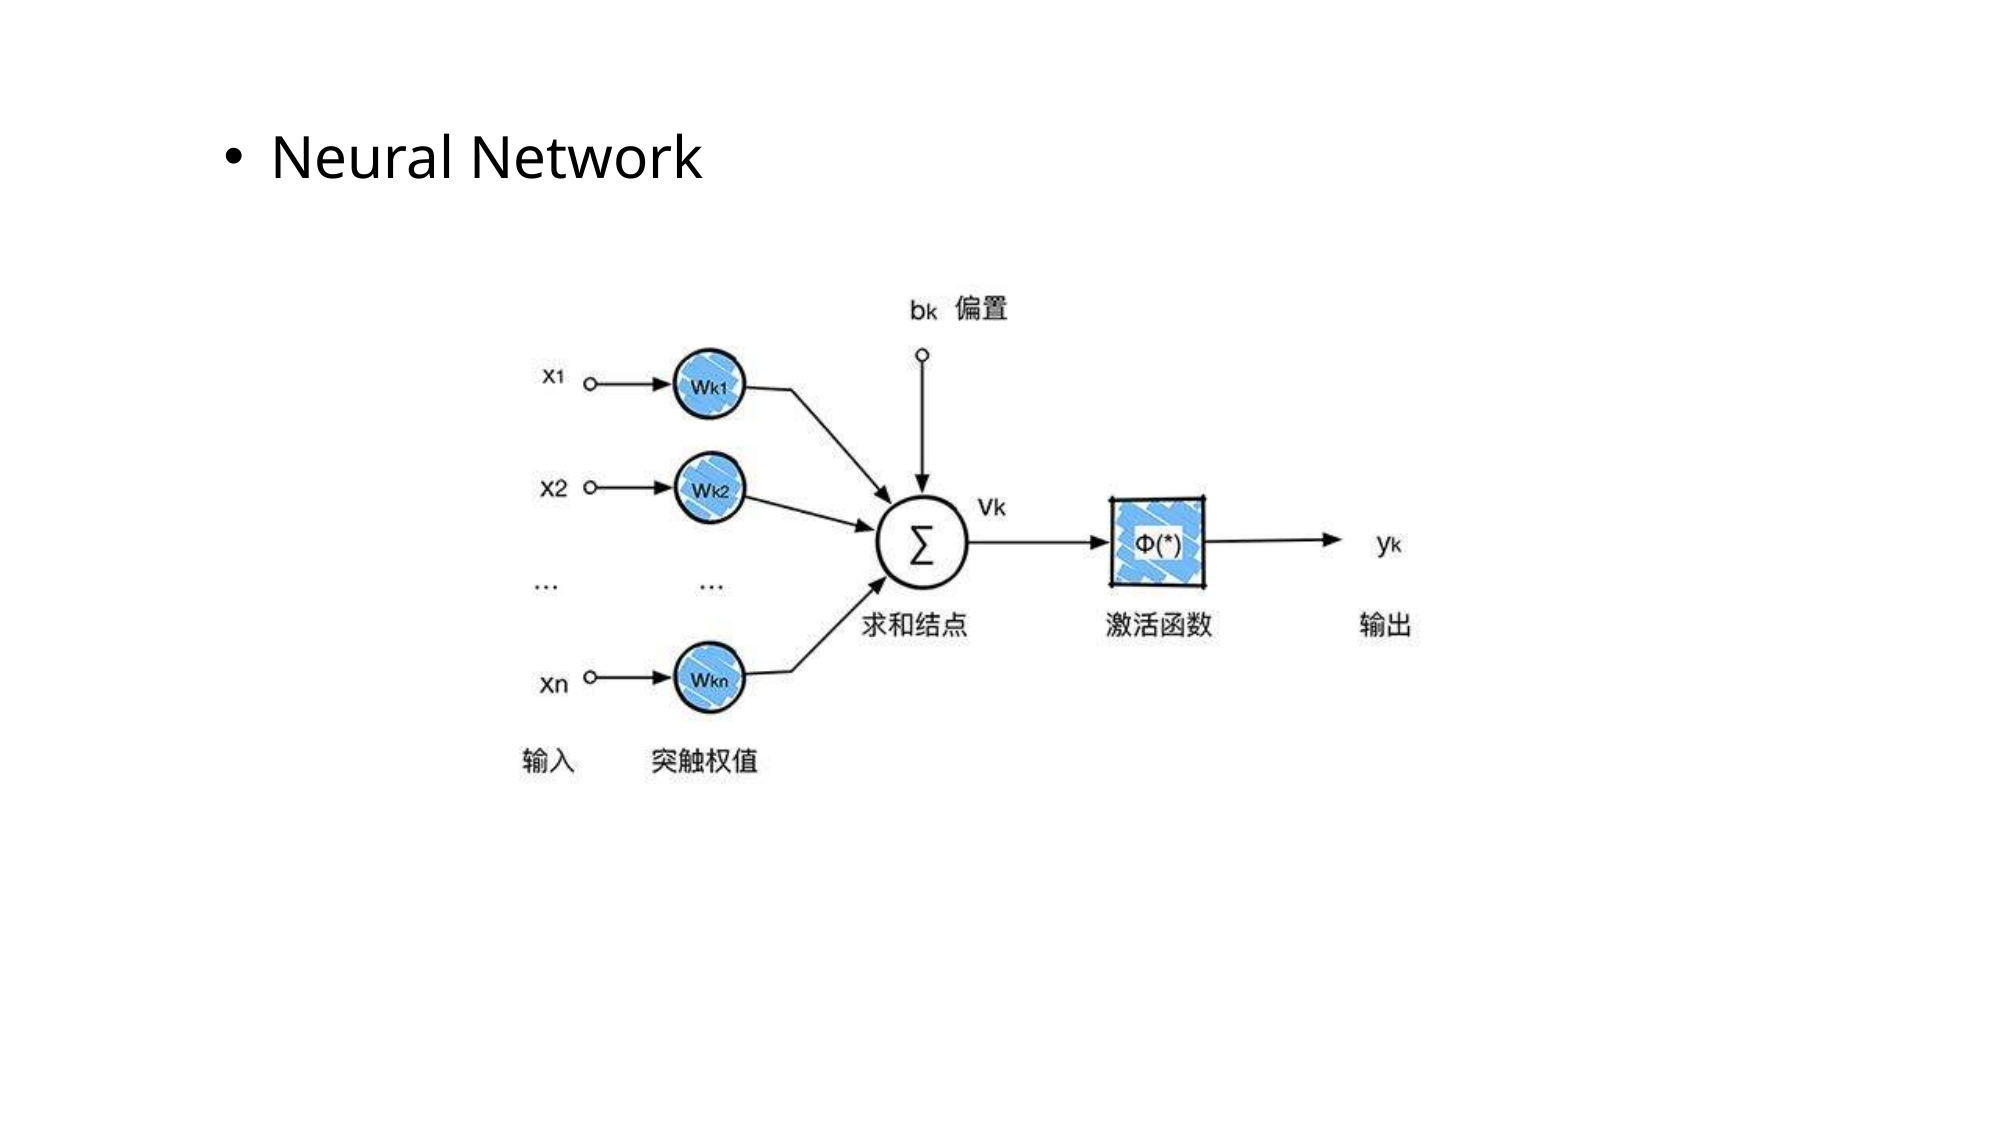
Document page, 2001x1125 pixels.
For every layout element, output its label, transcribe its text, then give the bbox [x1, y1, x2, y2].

text_box Neural Network [208, 42, 719, 198]
picture [507, 271, 1433, 803]
